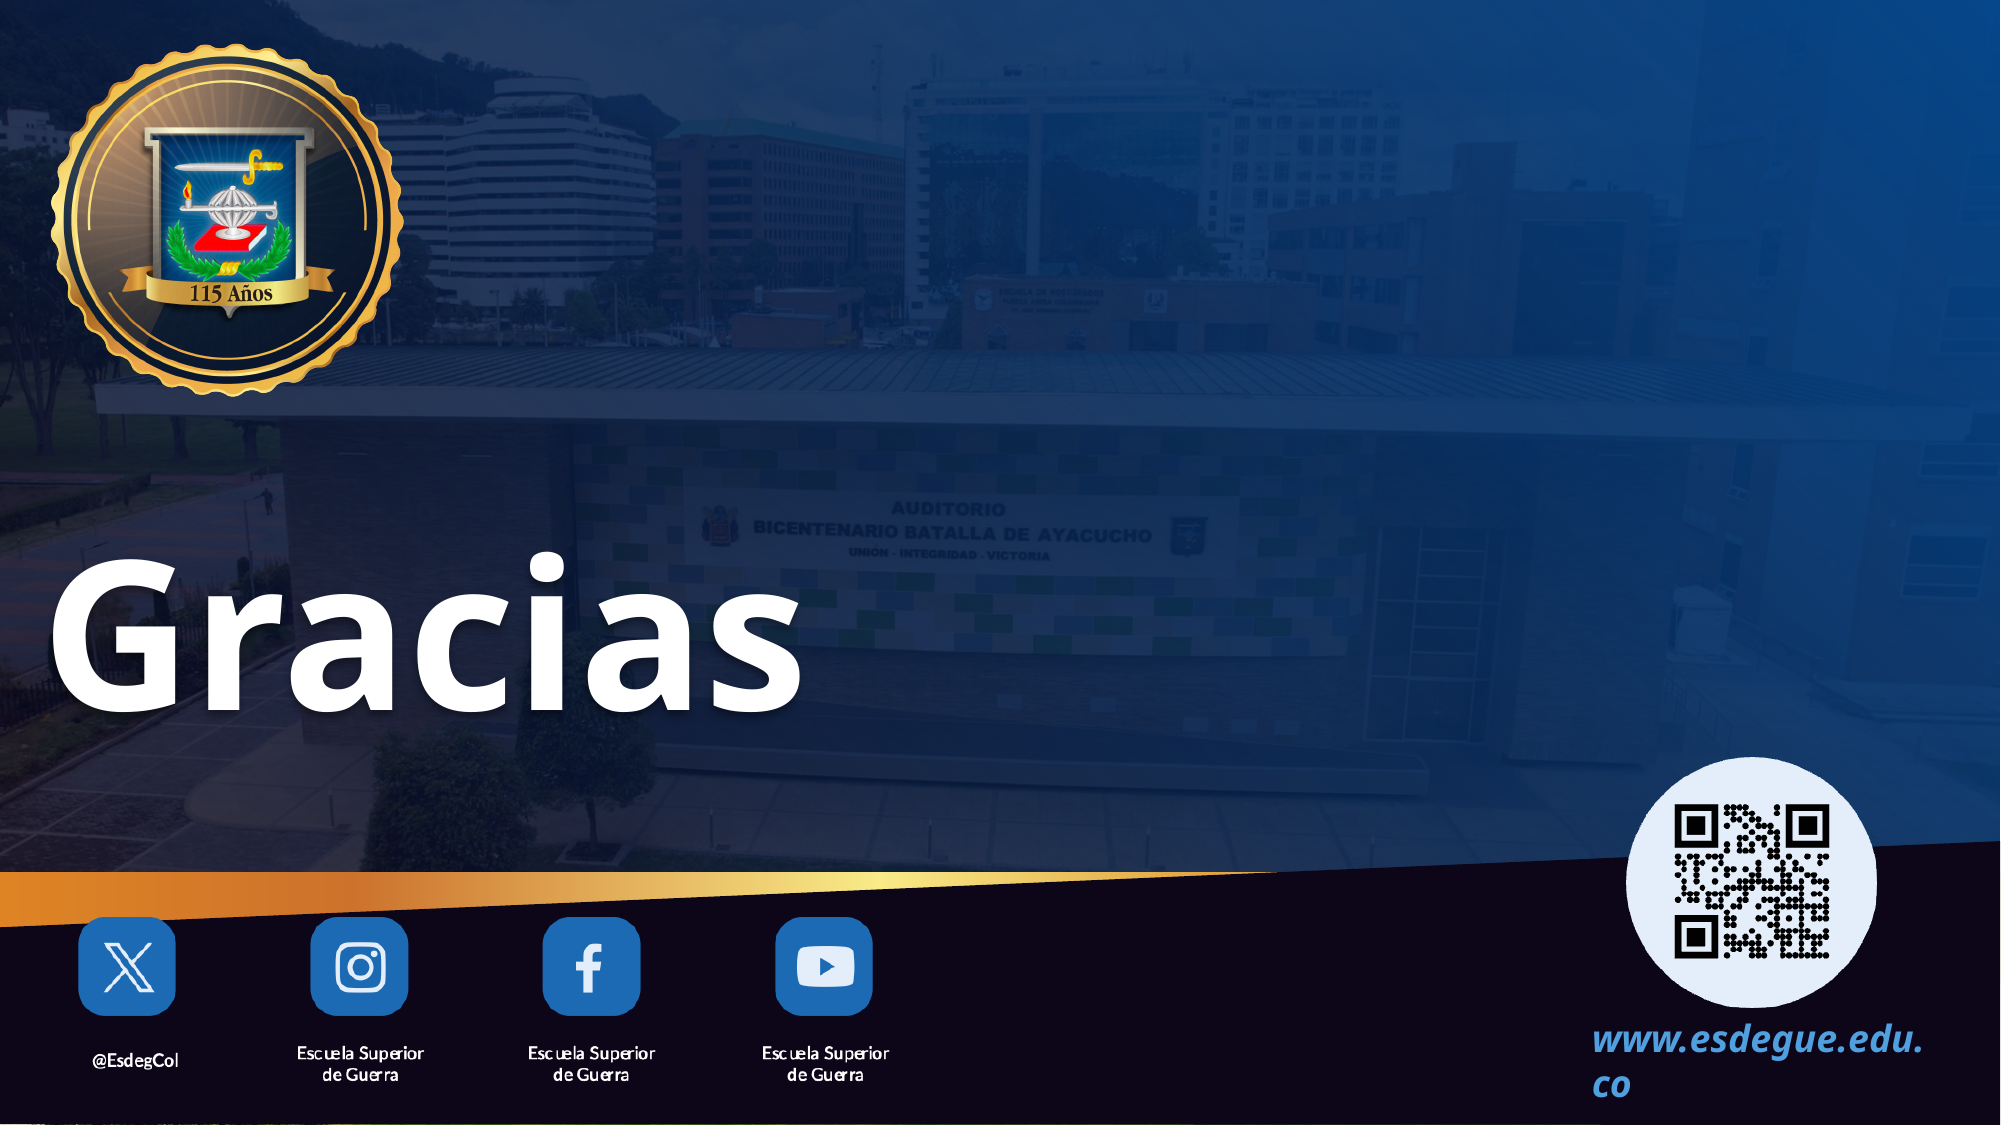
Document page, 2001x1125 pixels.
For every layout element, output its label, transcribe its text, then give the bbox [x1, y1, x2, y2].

title Gracias [26, 550, 1065, 760]
picture [1626, 757, 1877, 1008]
picture [0, 872, 1259, 1085]
picture [0, 0, 489, 482]
